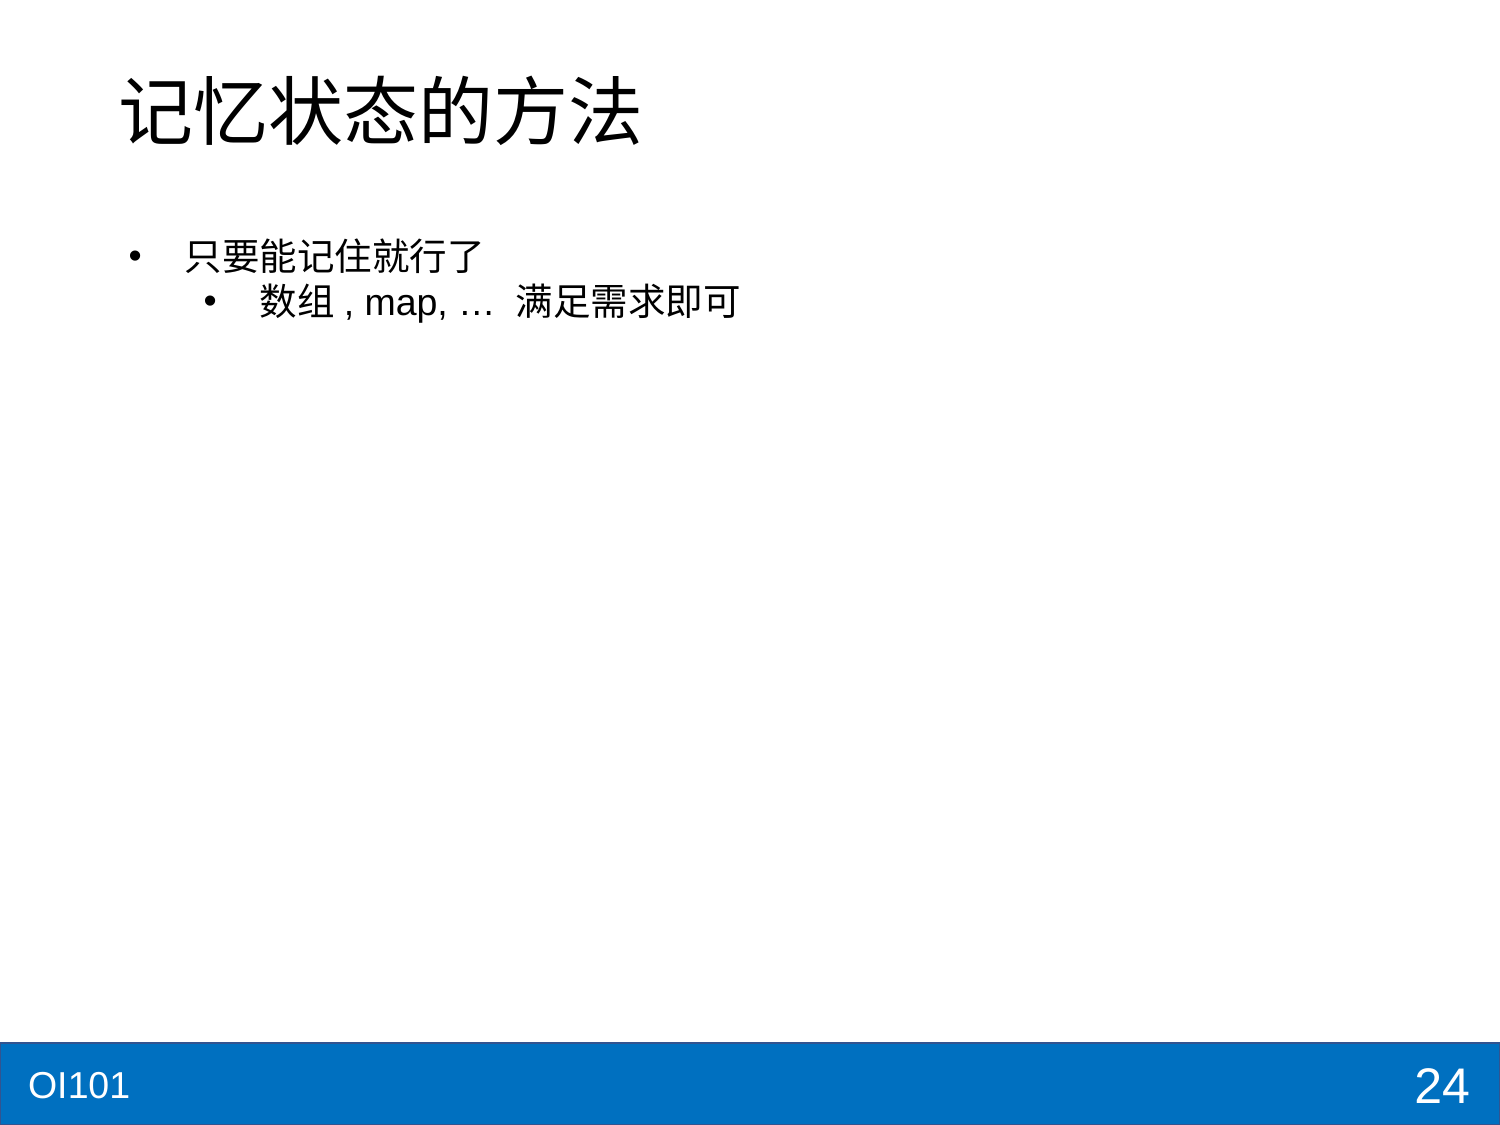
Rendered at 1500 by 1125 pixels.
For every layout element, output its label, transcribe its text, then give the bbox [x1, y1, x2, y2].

title 记忆状态的方法 [103, 59, 1397, 171]
text_box 只要能记住就行了 数组, map, … 满足需求即可 [113, 225, 756, 331]
slide_number 24 [1147, 1054, 1485, 1114]
